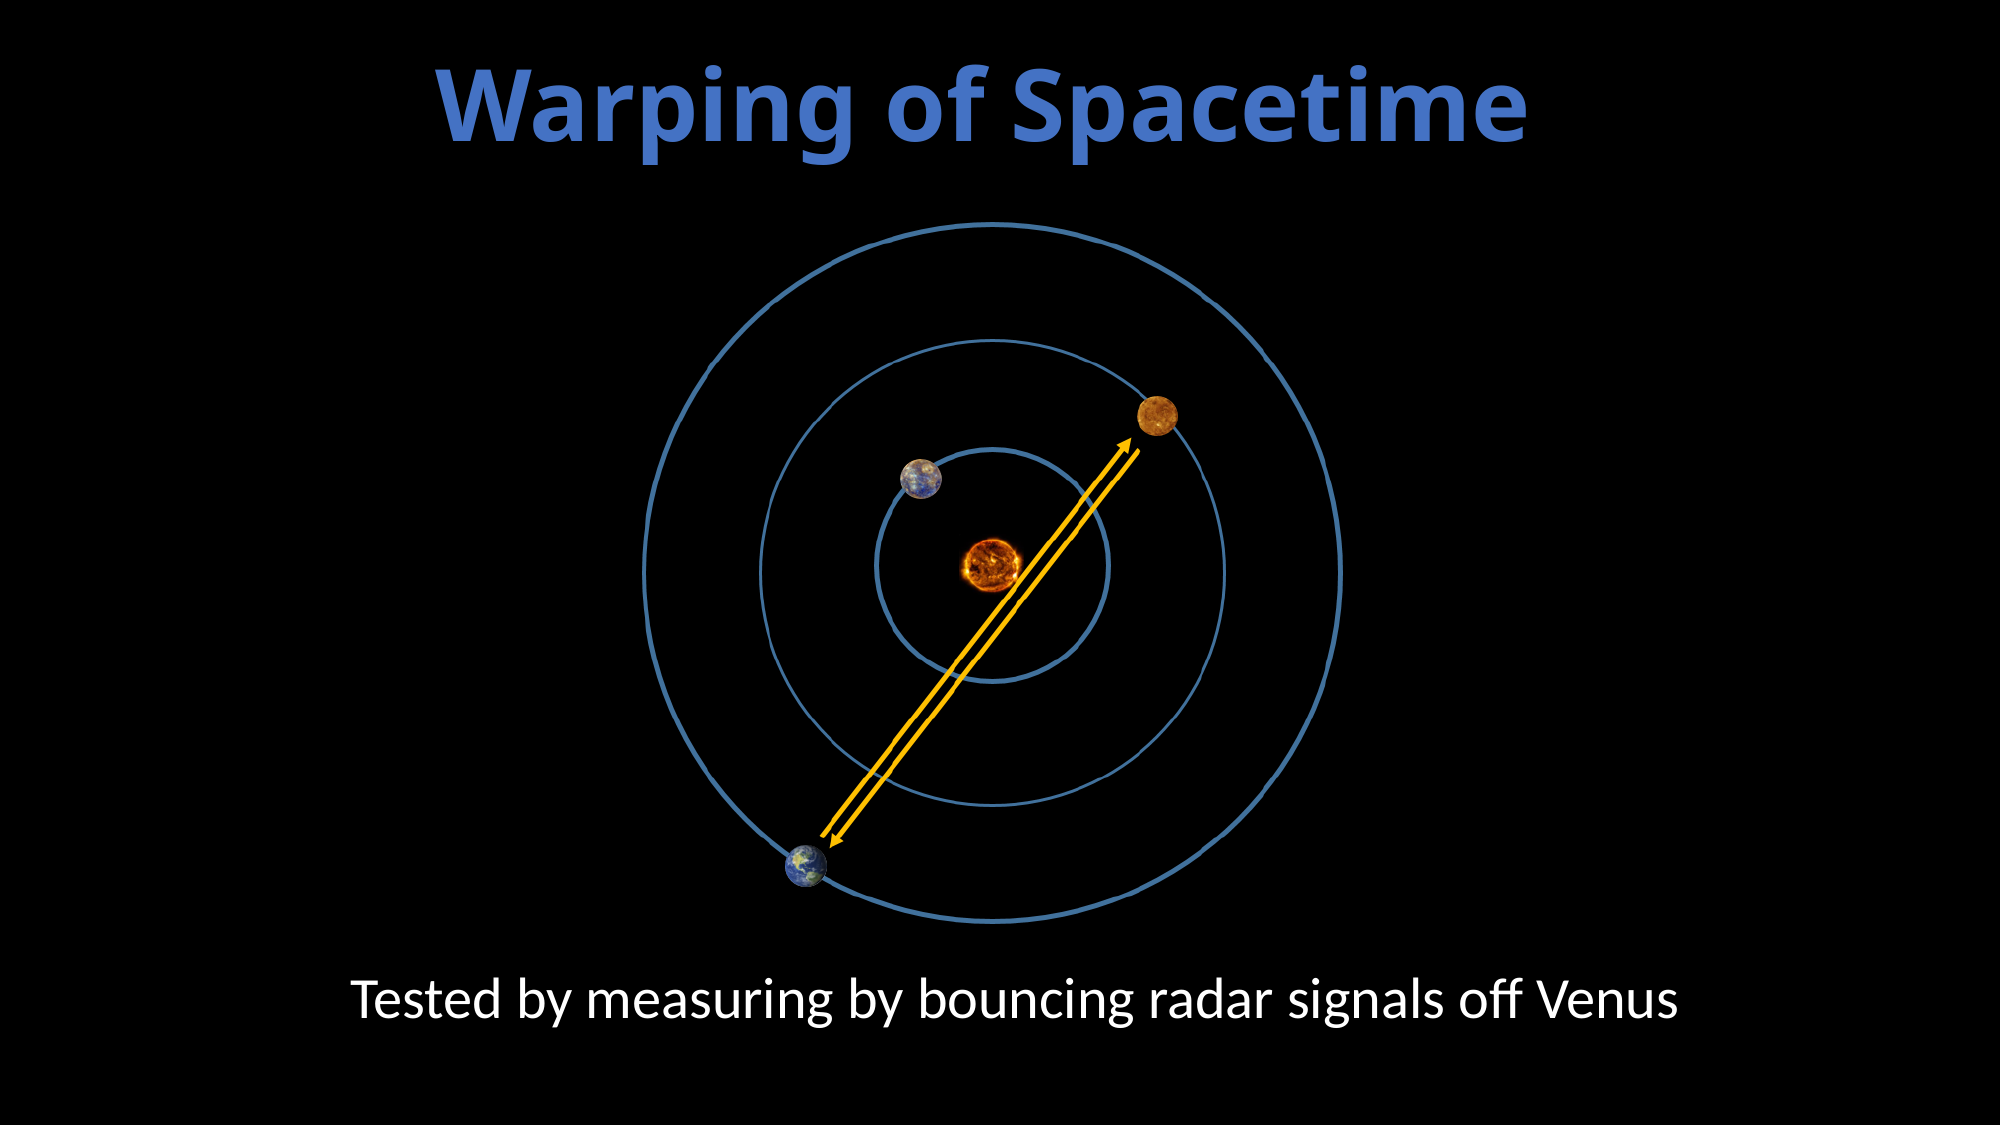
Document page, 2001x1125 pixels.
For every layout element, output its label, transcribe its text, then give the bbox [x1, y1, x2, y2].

list Tested by measuring by bouncing radar signals off Venus [322, 960, 1708, 1125]
picture [594, 195, 1373, 944]
title Warping of Spacetime [121, 0, 1846, 218]
